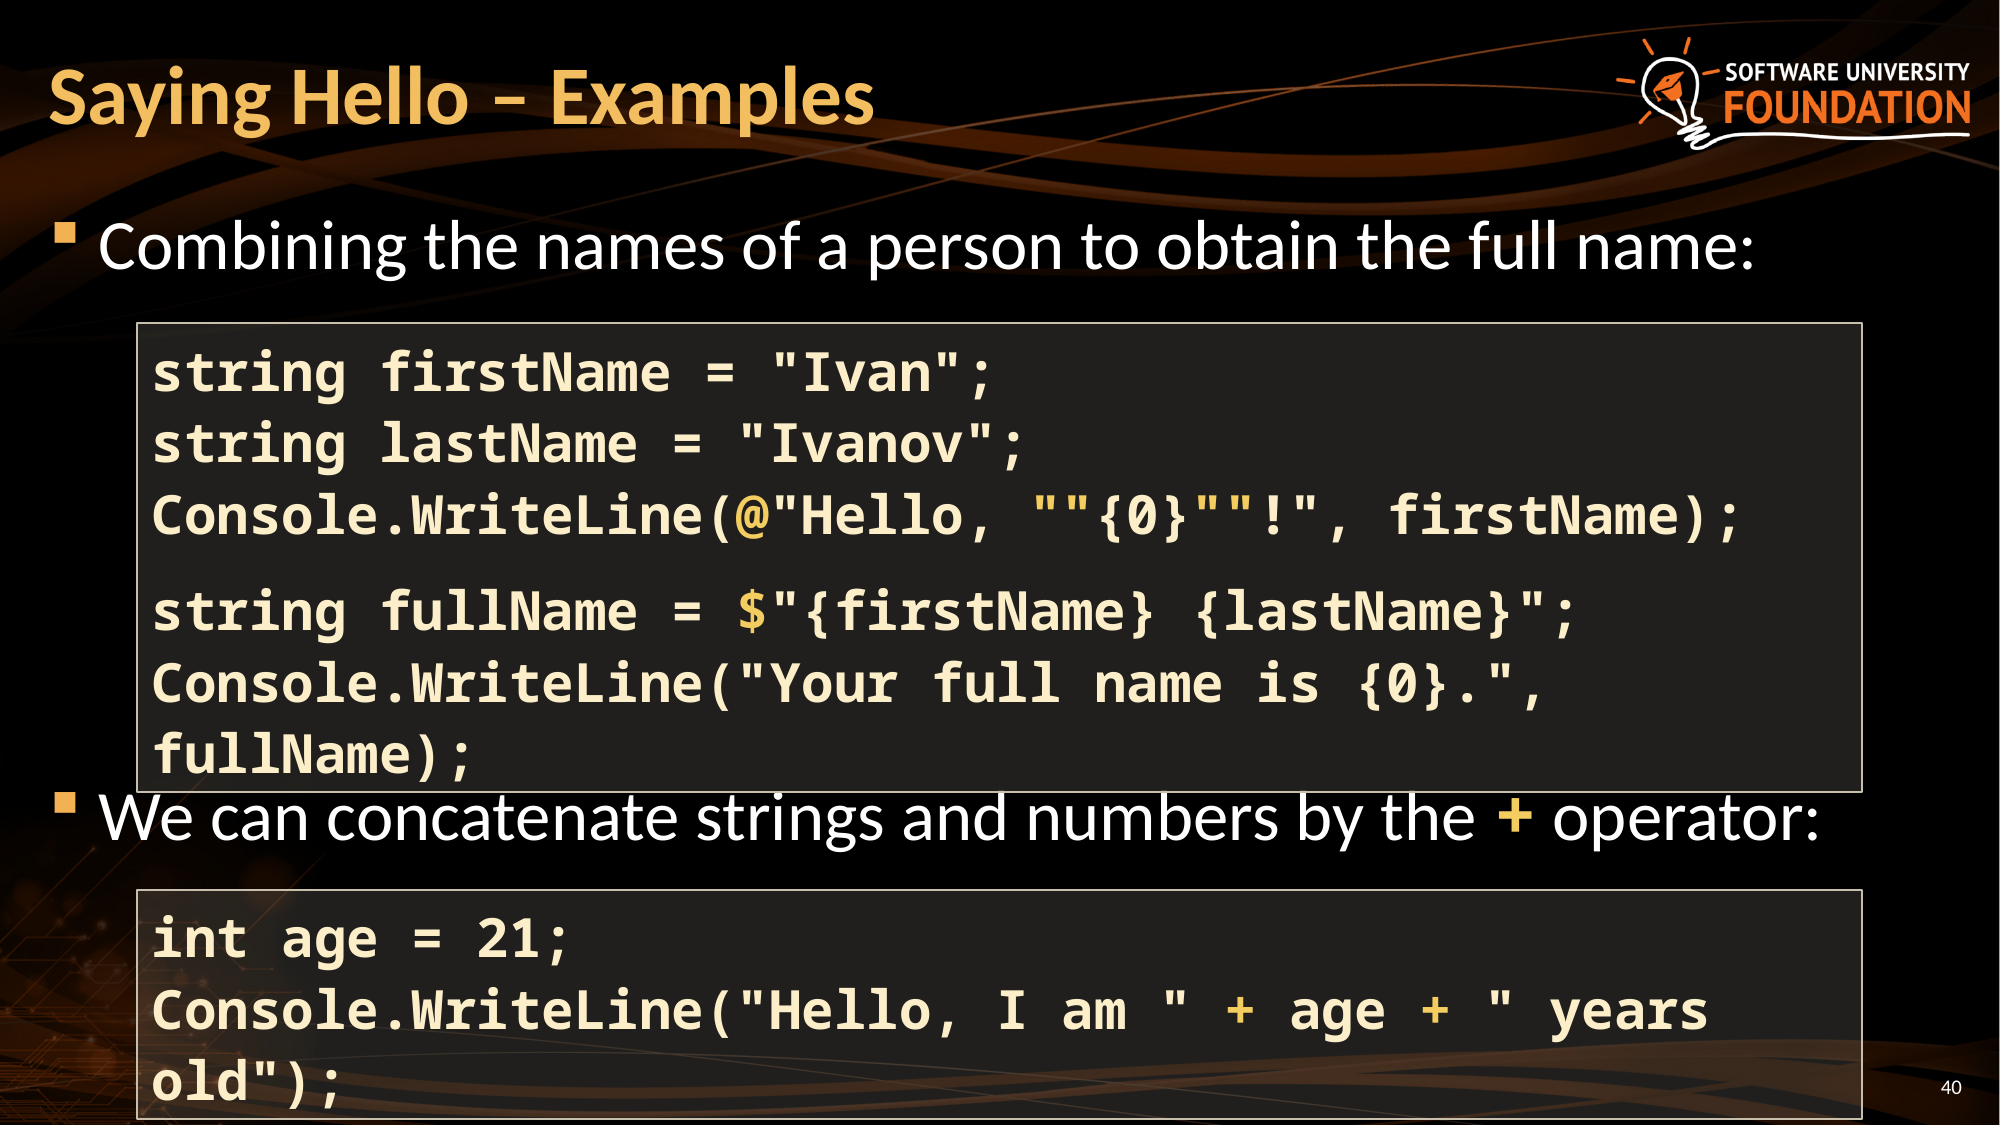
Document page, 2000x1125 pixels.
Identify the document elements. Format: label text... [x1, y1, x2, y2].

title Saying Hello – Examples [30, 6, 1602, 189]
text_box int age = 21; Console.WriteLine("Hello, I am " + age + " years old"); [137, 889, 1863, 1119]
text_box string firstName = "Ivan"; string lastName = "Ivanov"; Console.WriteLine(@"Hello, ""{0}""!", firstName); string fullName = $"{firstName} {lastName}"; Console.WriteLine("Your full name is {0}.", fullName); [137, 323, 1863, 792]
list Combining the names of a person to obtain the full name: We can concatenate strings and numbers by the + operator: [31, 188, 1968, 1103]
picture [0, 0, 2000, 1125]
